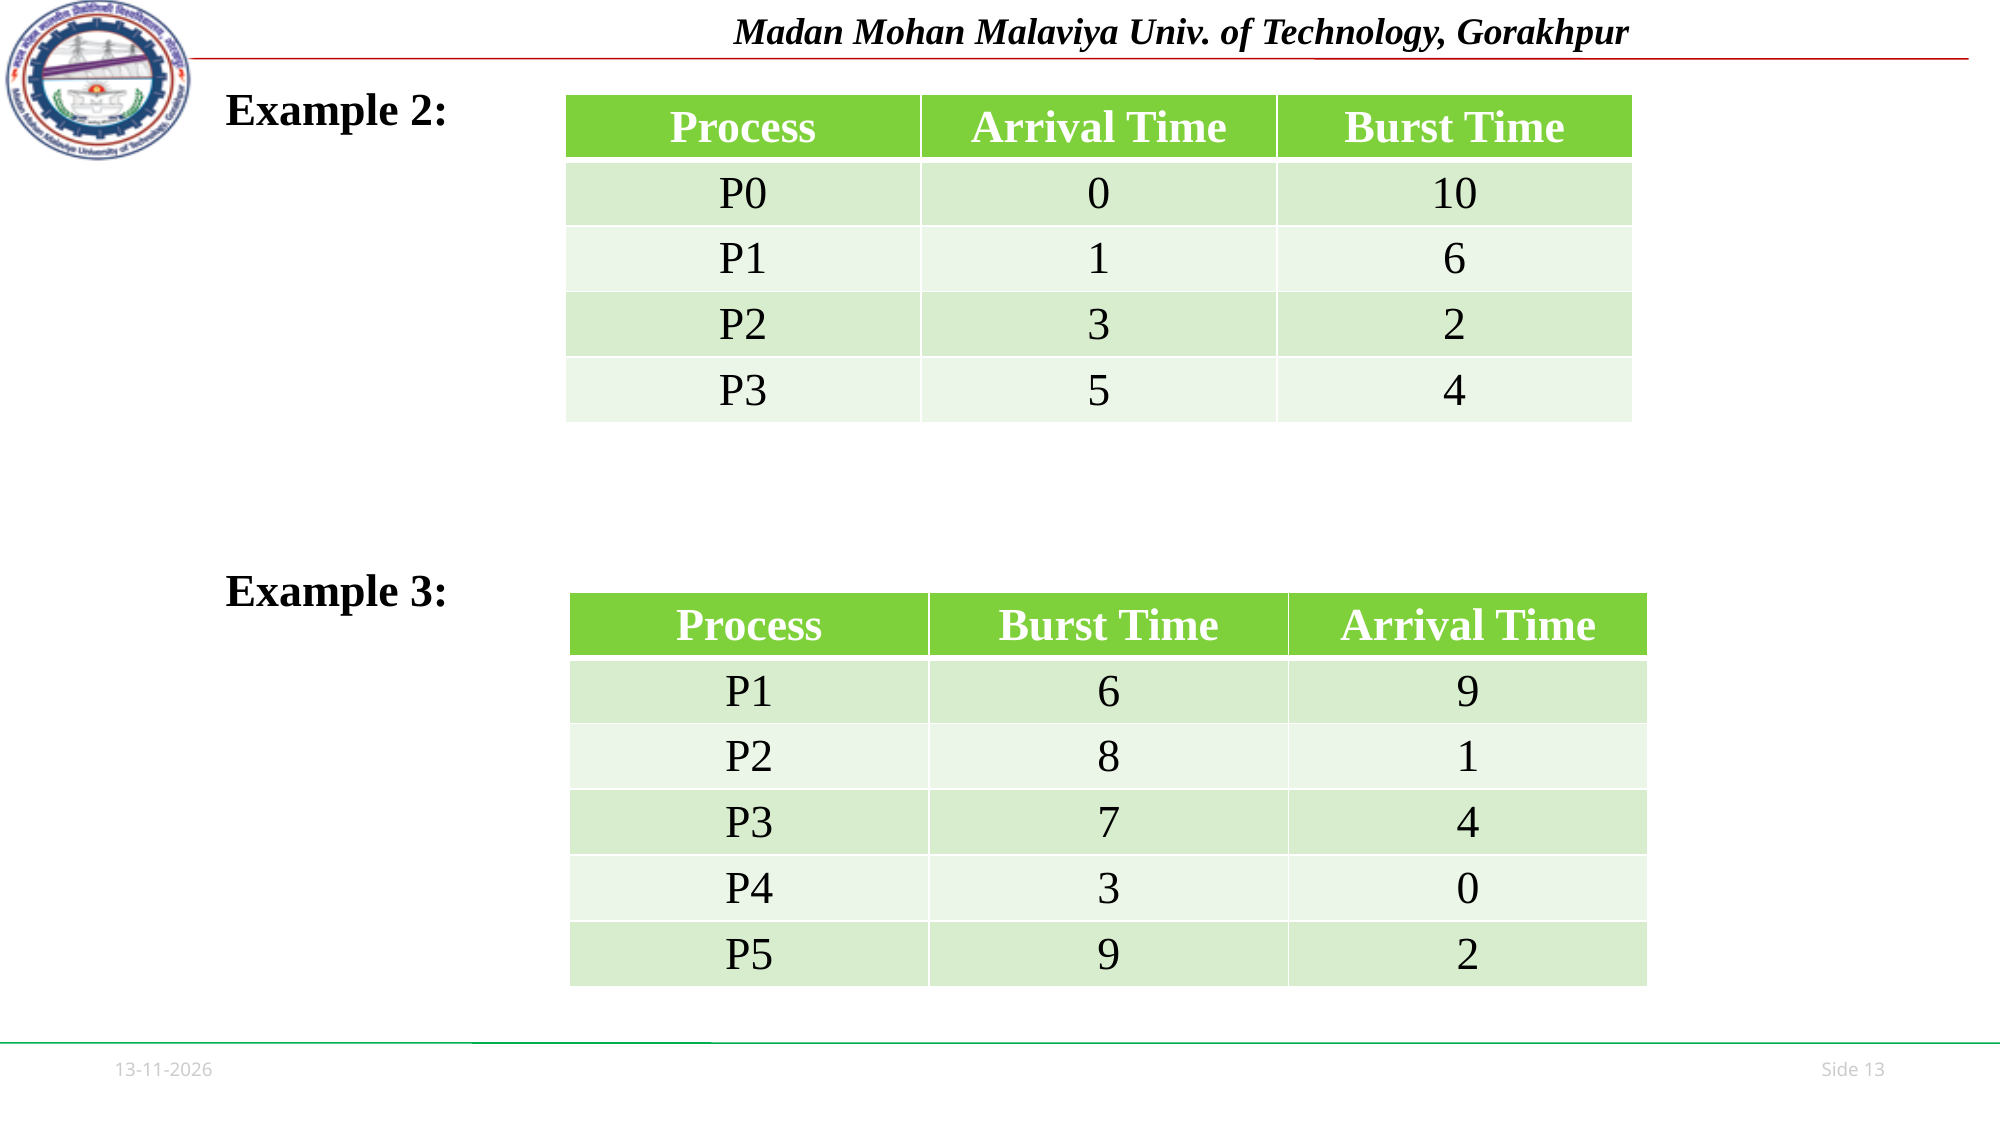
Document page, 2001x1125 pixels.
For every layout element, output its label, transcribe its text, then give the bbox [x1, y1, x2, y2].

table_cell 4 [1278, 358, 1632, 422]
table_cell P5 [570, 922, 928, 986]
table_cell 10 [1278, 163, 1632, 225]
table_header Arrival Time [922, 95, 1276, 157]
picture [0, 0, 197, 166]
table_cell P3 [566, 358, 920, 422]
table_cell 2 [1278, 292, 1632, 356]
table_cell P2 [570, 724, 928, 788]
table_header Arrival Time [1289, 593, 1647, 655]
table_cell P3 [570, 790, 928, 854]
table_cell 4 [1289, 790, 1647, 854]
table_cell 0 [1289, 856, 1647, 920]
table_cell 0 [922, 163, 1276, 225]
table_cell P4 [570, 856, 928, 920]
table_cell 3 [922, 292, 1276, 356]
table_header Burst Time [1278, 95, 1632, 157]
table_cell 3 [930, 856, 1288, 920]
table_cell 1 [1289, 724, 1647, 788]
table_cell 2 [1289, 922, 1647, 986]
table_cell P1 [566, 227, 920, 291]
table_cell 9 [1289, 661, 1647, 723]
table_cell P2 [566, 292, 920, 356]
table_cell 1 [922, 227, 1276, 291]
table_cell 6 [930, 661, 1288, 723]
table_cell P1 [570, 661, 928, 723]
table_header Process [570, 593, 928, 655]
table_header Process [566, 95, 920, 157]
table_cell P0 [566, 163, 920, 225]
table_cell 9 [930, 922, 1288, 986]
list Example 2: Example 3: [210, 71, 1661, 1031]
table_cell 8 [930, 724, 1288, 788]
table_header Burst Time [930, 593, 1288, 655]
table_cell 5 [922, 358, 1276, 422]
table_cell 7 [930, 790, 1288, 854]
table_cell 6 [1278, 227, 1632, 291]
